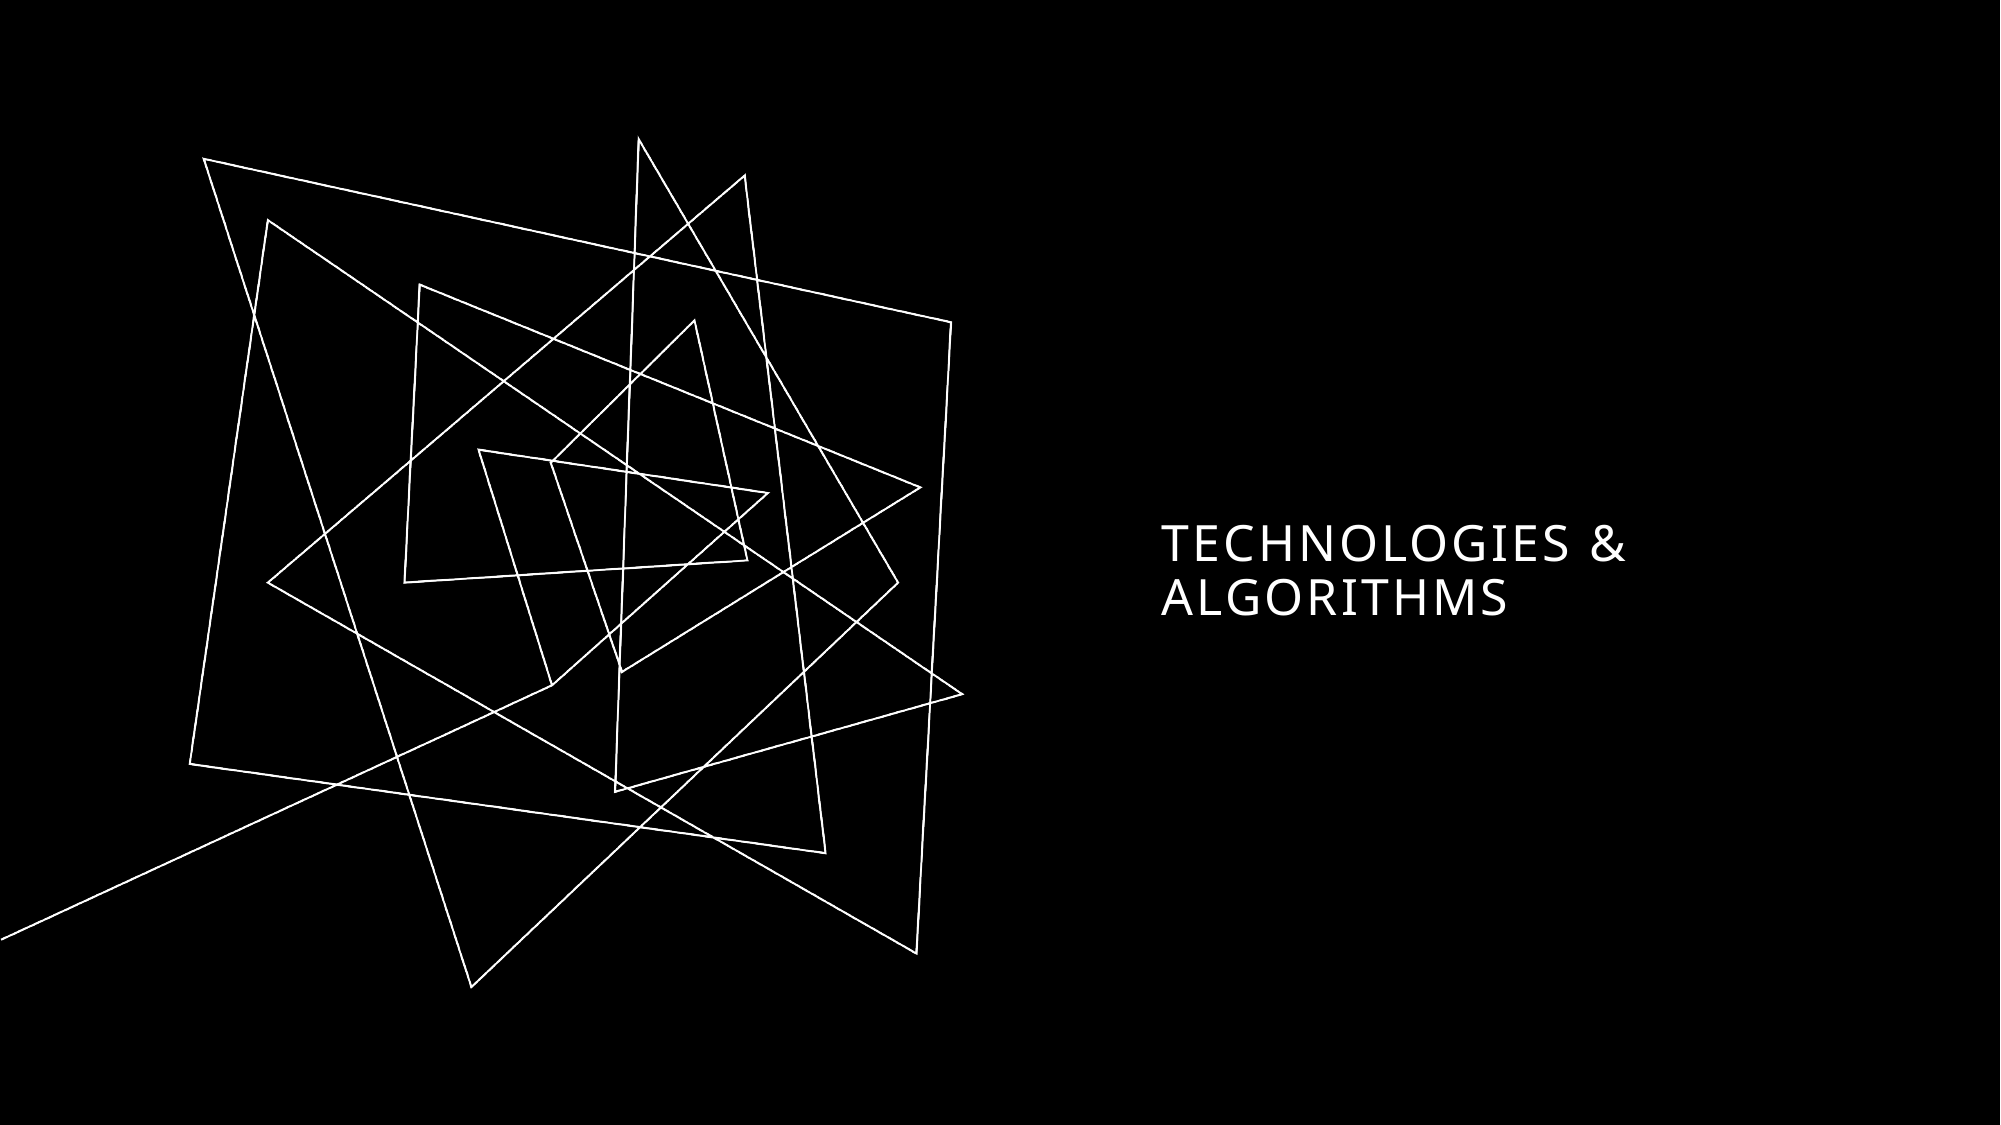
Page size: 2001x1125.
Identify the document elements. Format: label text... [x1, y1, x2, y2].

title Technologies & Algorithms [1146, 352, 1959, 634]
picture [0, 135, 965, 989]
